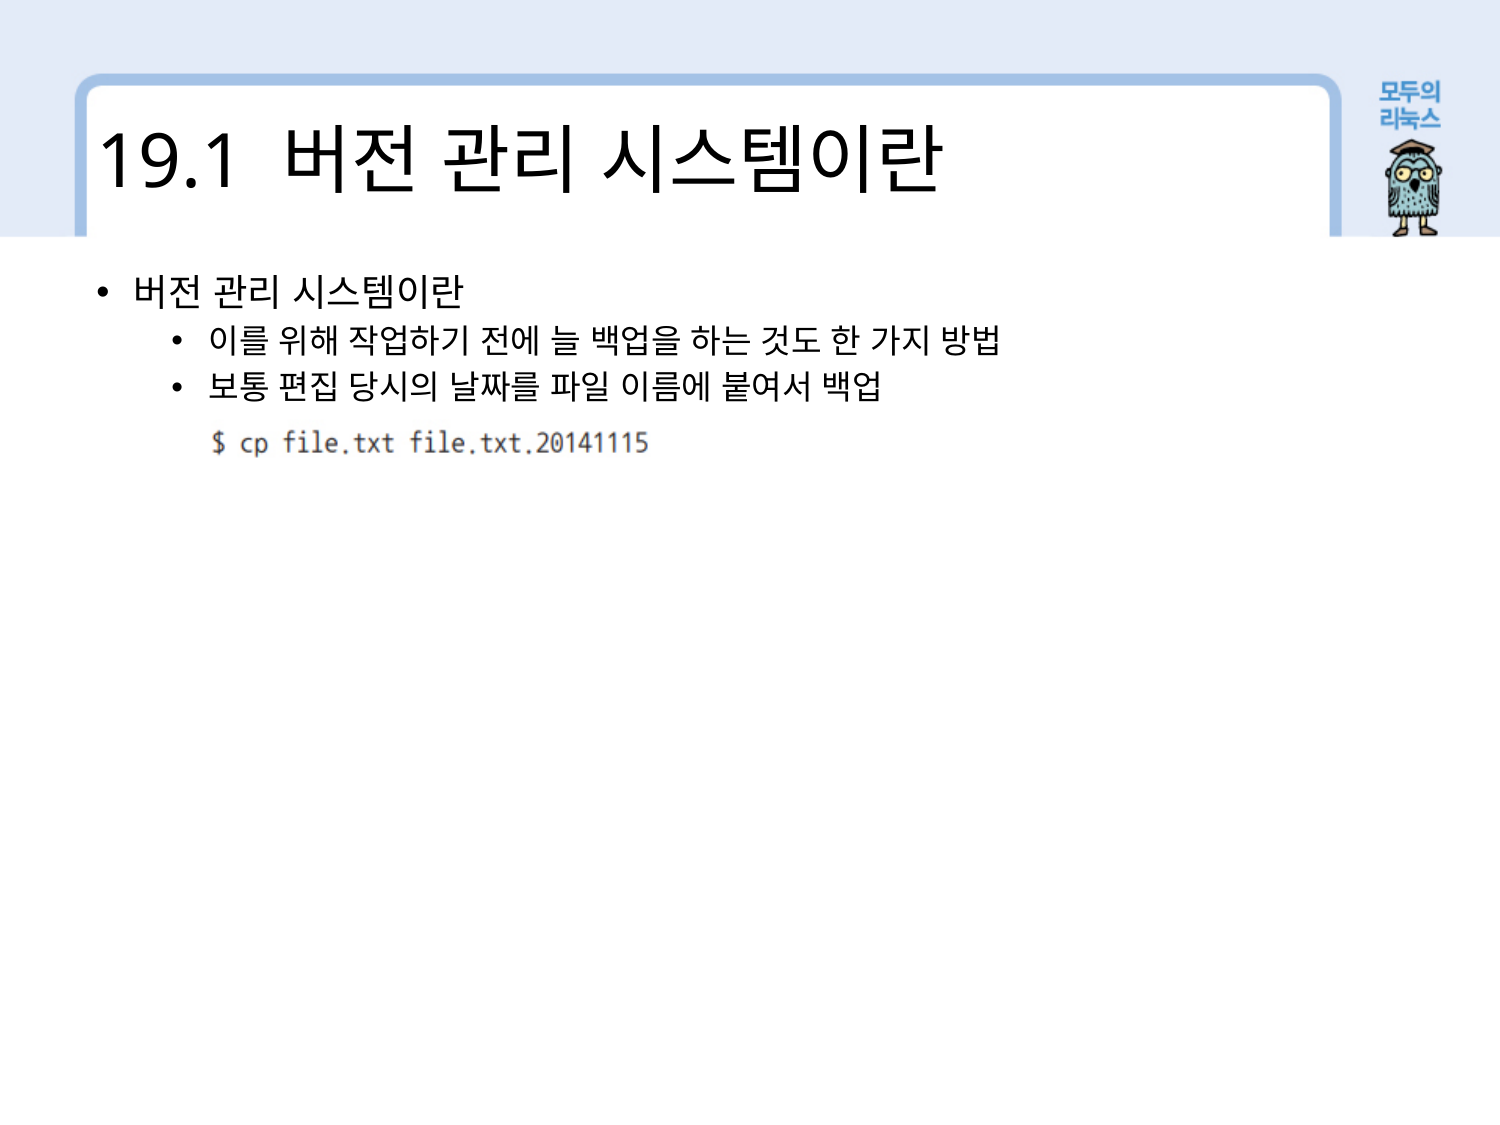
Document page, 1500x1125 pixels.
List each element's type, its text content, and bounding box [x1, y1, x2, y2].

text_box 19.1 버전 관리 시스템이란 [81, 115, 1335, 221]
text_box 버전 관리 시스템이란 이를 위해 작업하기 전에 늘 백업을 하는 것도 한 가지 방법 보통 편집 당시의 날짜를 파일 이름에 붙여서 백업 [81, 266, 1375, 1024]
picture [0, 0, 1500, 1125]
